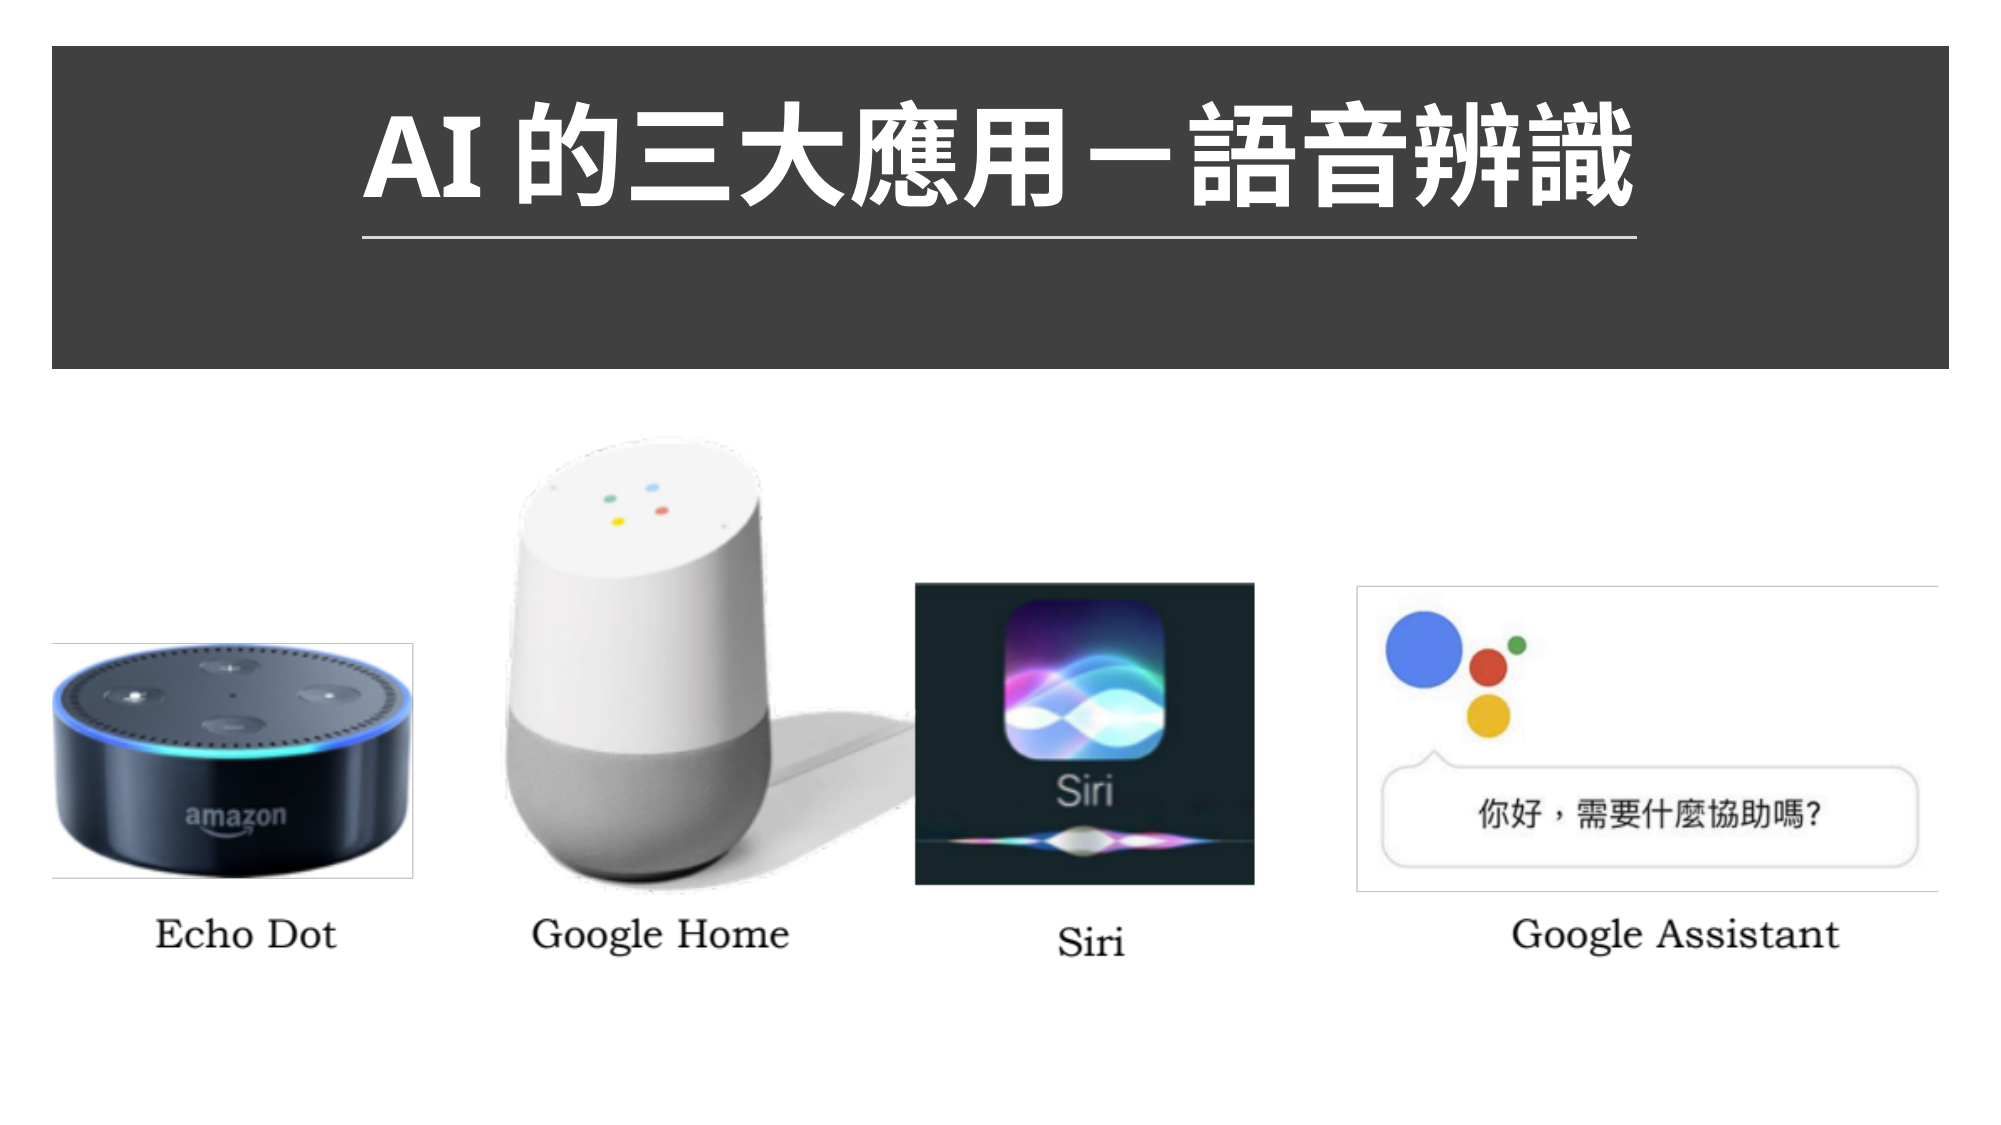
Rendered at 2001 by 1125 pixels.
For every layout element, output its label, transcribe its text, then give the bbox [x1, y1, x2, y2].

title AI的三大應用－語音辨識 [86, 76, 1914, 230]
text_box [61, 55, 1939, 360]
picture [52, 433, 1939, 1046]
